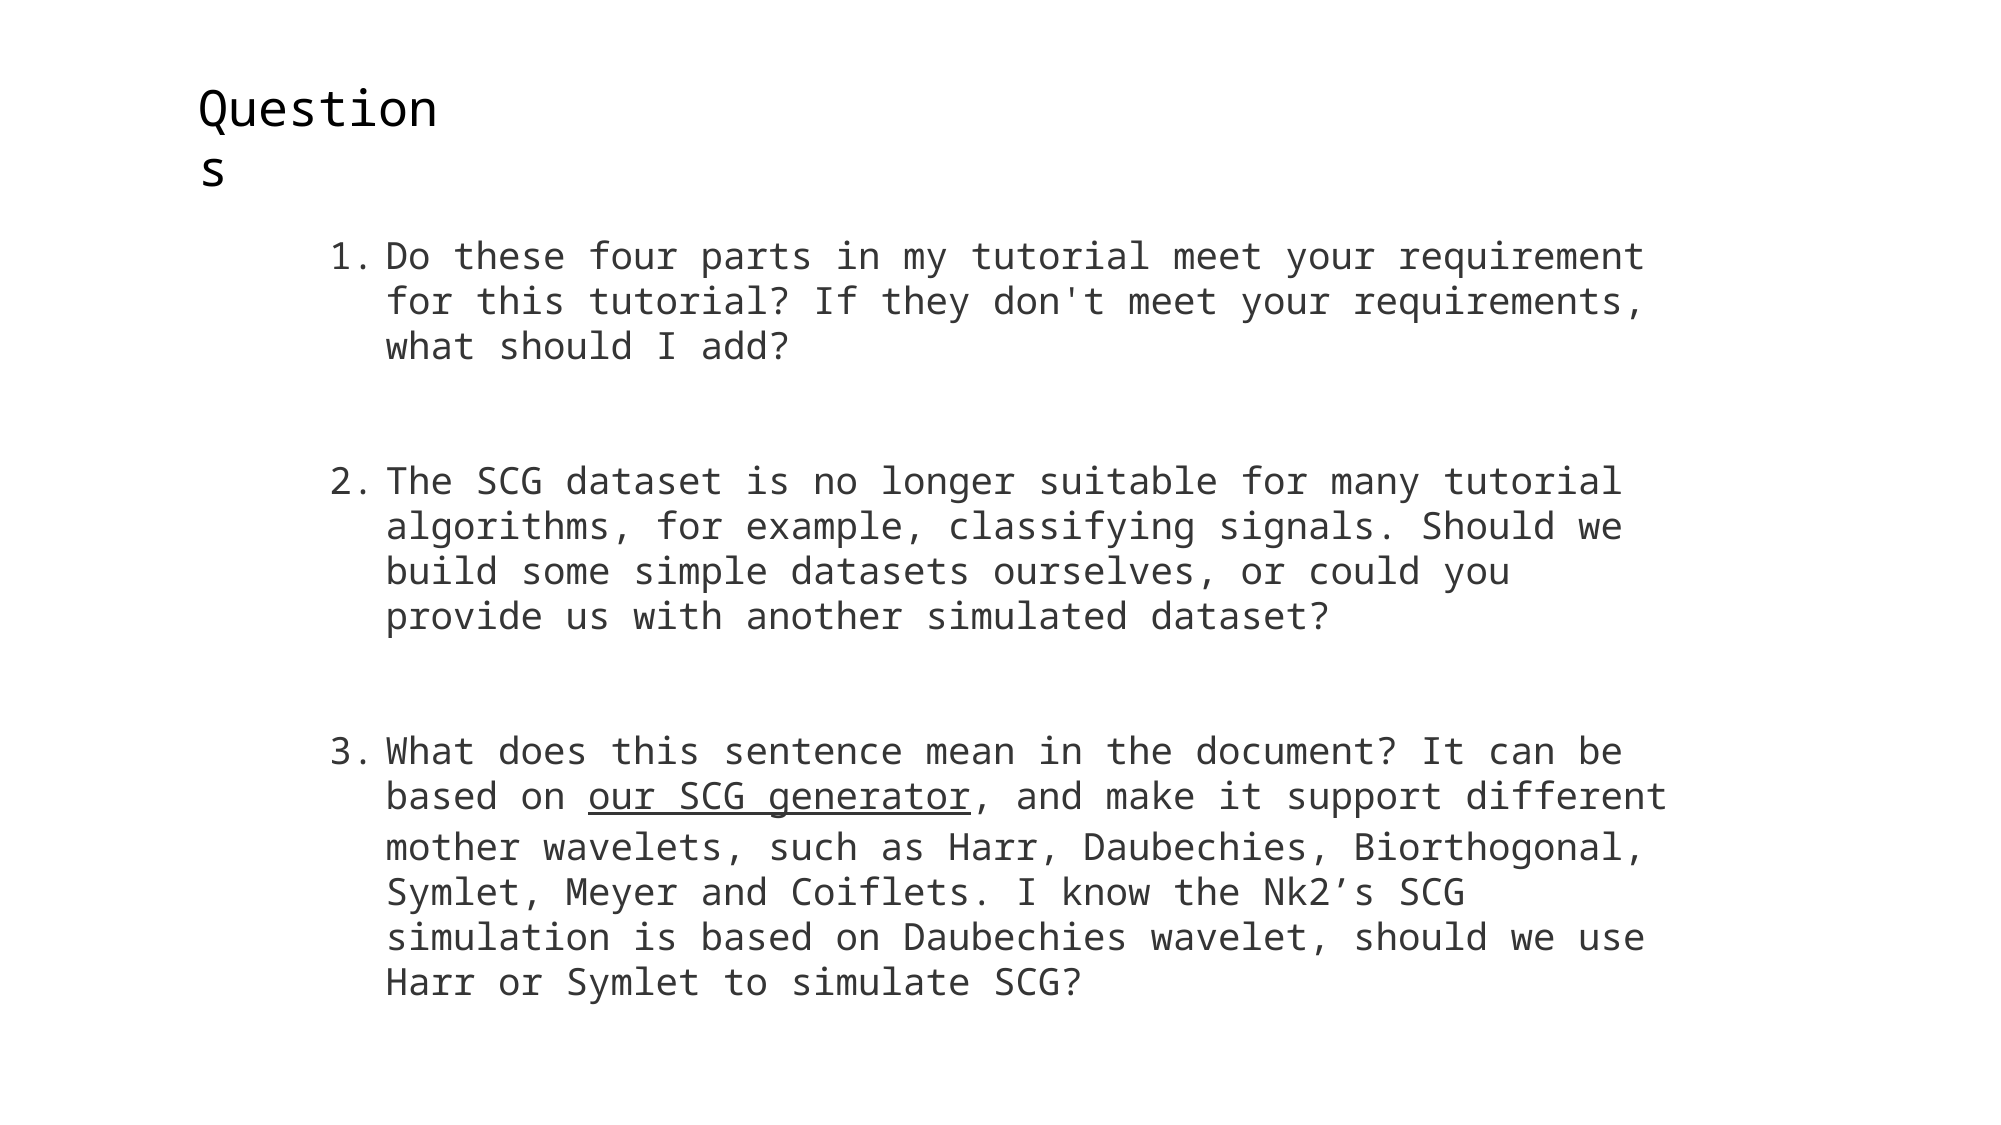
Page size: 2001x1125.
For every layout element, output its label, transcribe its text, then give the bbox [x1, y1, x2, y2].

text_box Do these four parts in my tutorial meet your requirement for this tutorial? If they don't meet your requirements, what should I add? The SCG dataset is no longer suitable for many tutorial algorithms, for example, classifying signals. Should we build some simple datasets ourselves, or could you provide us with another simulated dataset? What does this sentence mean in the document? It can be based on our SCG generator, and make it support different mother wavelets, such as Harr, Daubechies, Biorthogonal, Symlet, Meyer and Coiflets. I know the Nk2’s SCG simulation is based on Daubechies wavelet, should we use Harr or Symlet to simulate SCG? [314, 224, 1686, 1056]
text_box Questions [184, 69, 472, 205]
